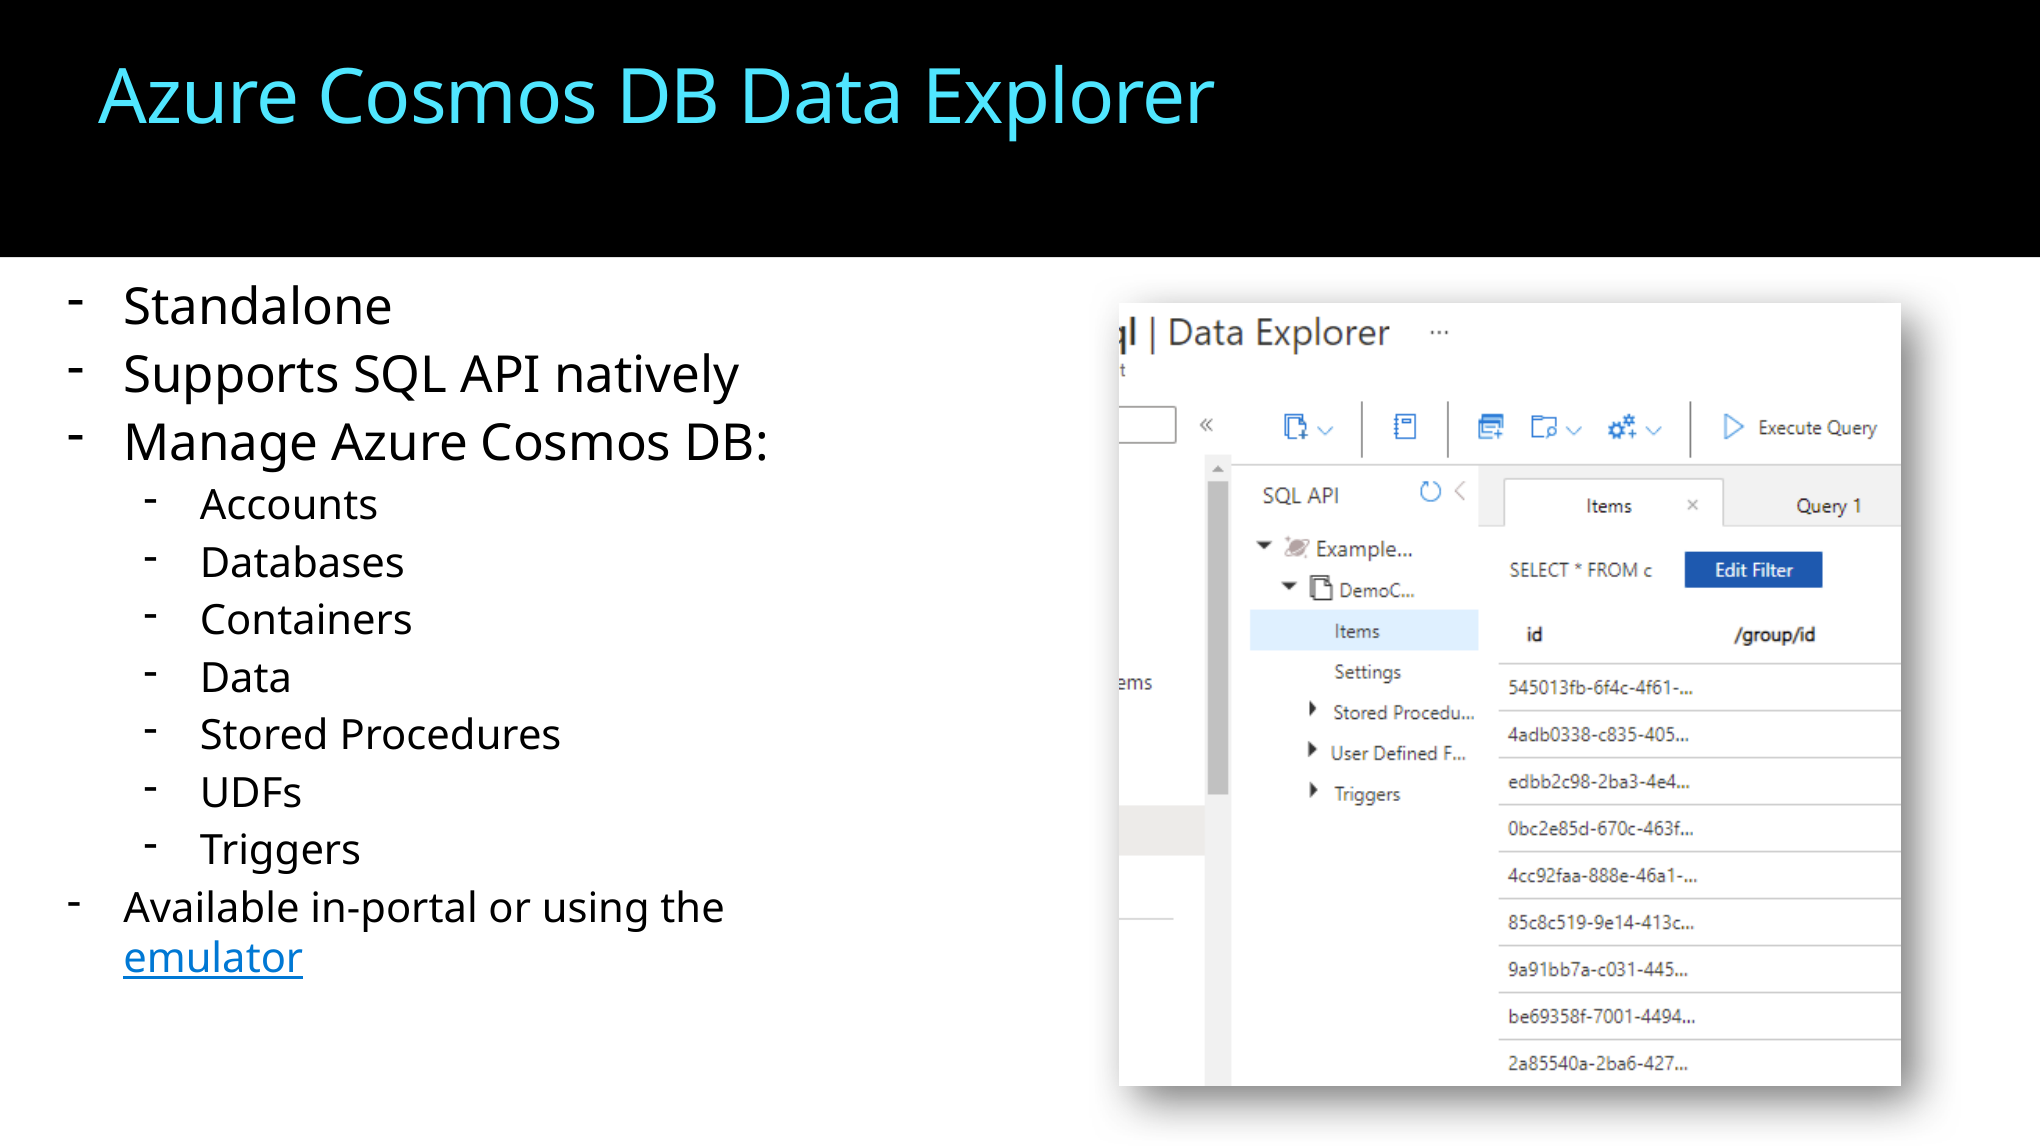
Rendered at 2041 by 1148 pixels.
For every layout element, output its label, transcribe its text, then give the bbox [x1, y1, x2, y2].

text_box [0, 0, 2041, 258]
text_box Standalone Supports SQL API natively Manage Azure Cosmos DB: Accounts Databases Containers Data Stored Procedures UDFs Triggers Available in-portal or using the emulator [37, 257, 938, 1007]
text_box Azure Cosmos DB Data Explorer [98, 46, 1753, 139]
picture [1118, 303, 1901, 1086]
